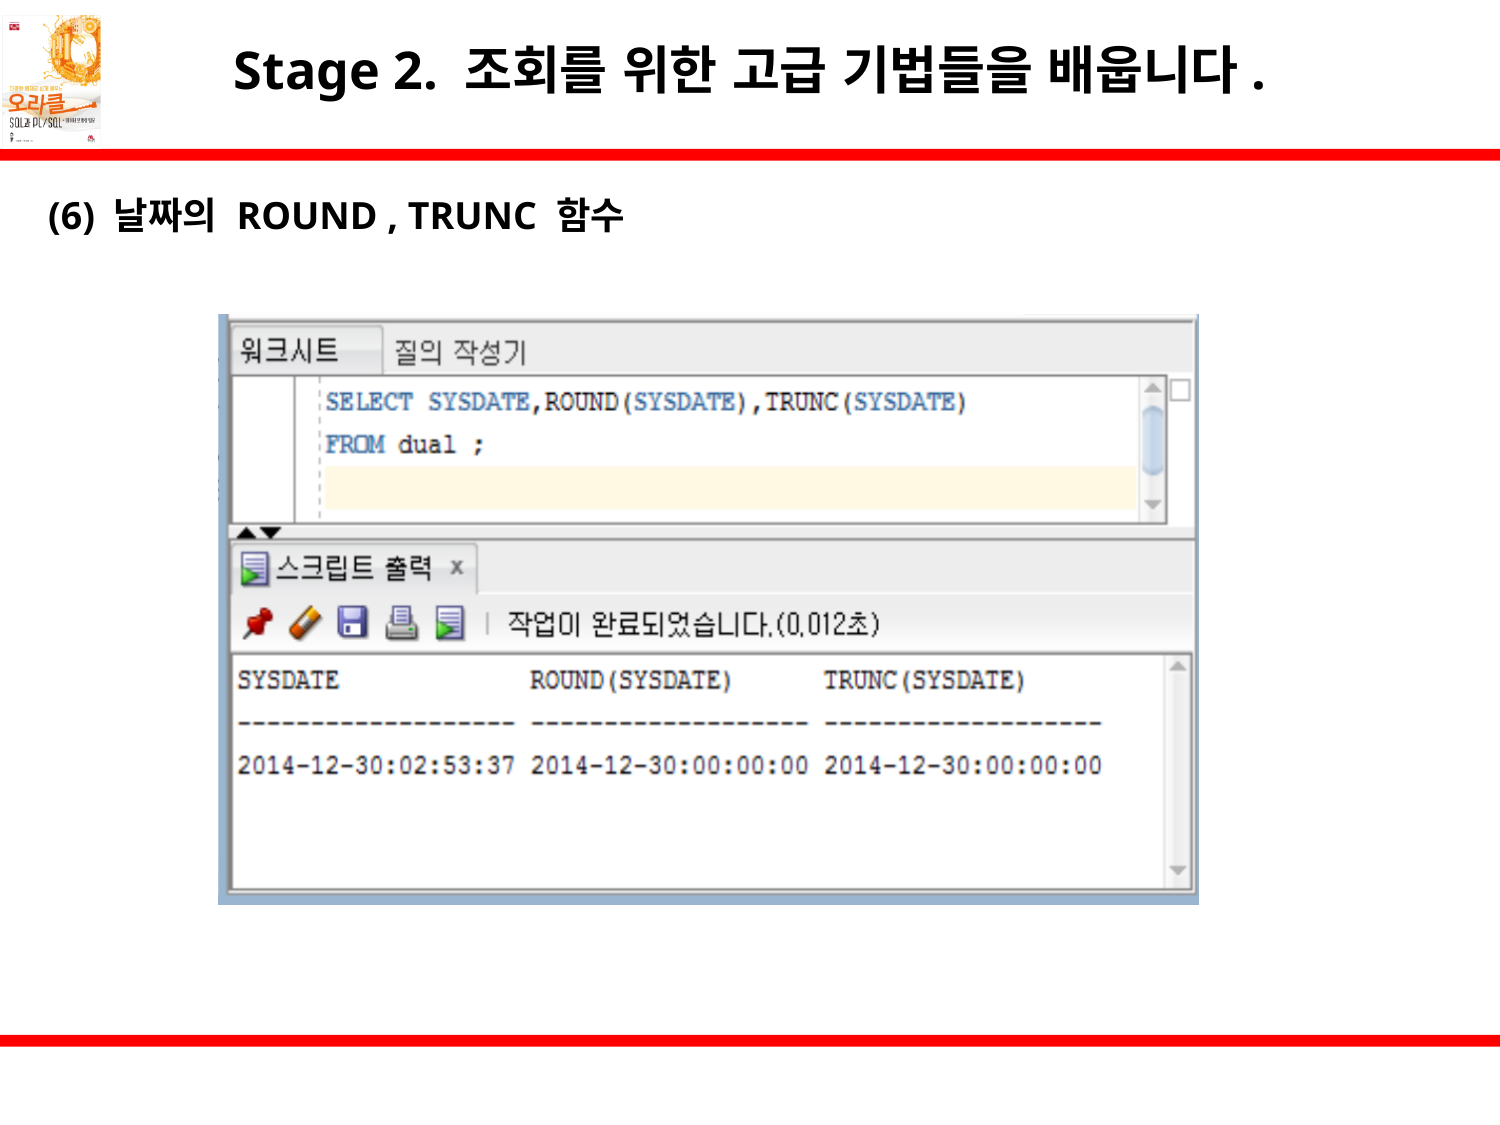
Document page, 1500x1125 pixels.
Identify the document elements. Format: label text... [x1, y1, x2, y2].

text_box (6) 날짜의 ROUND , TRUNC 함수 [33, 184, 640, 245]
picture [218, 314, 1200, 906]
text_box [0, 147, 112, 163]
picture [1, 14, 101, 150]
text_box [0, 1033, 1500, 1049]
title Stage 2. 조회를 위한 고급 기법들을 배웁니다. [112, 0, 1388, 190]
text_box [1388, 147, 1500, 163]
